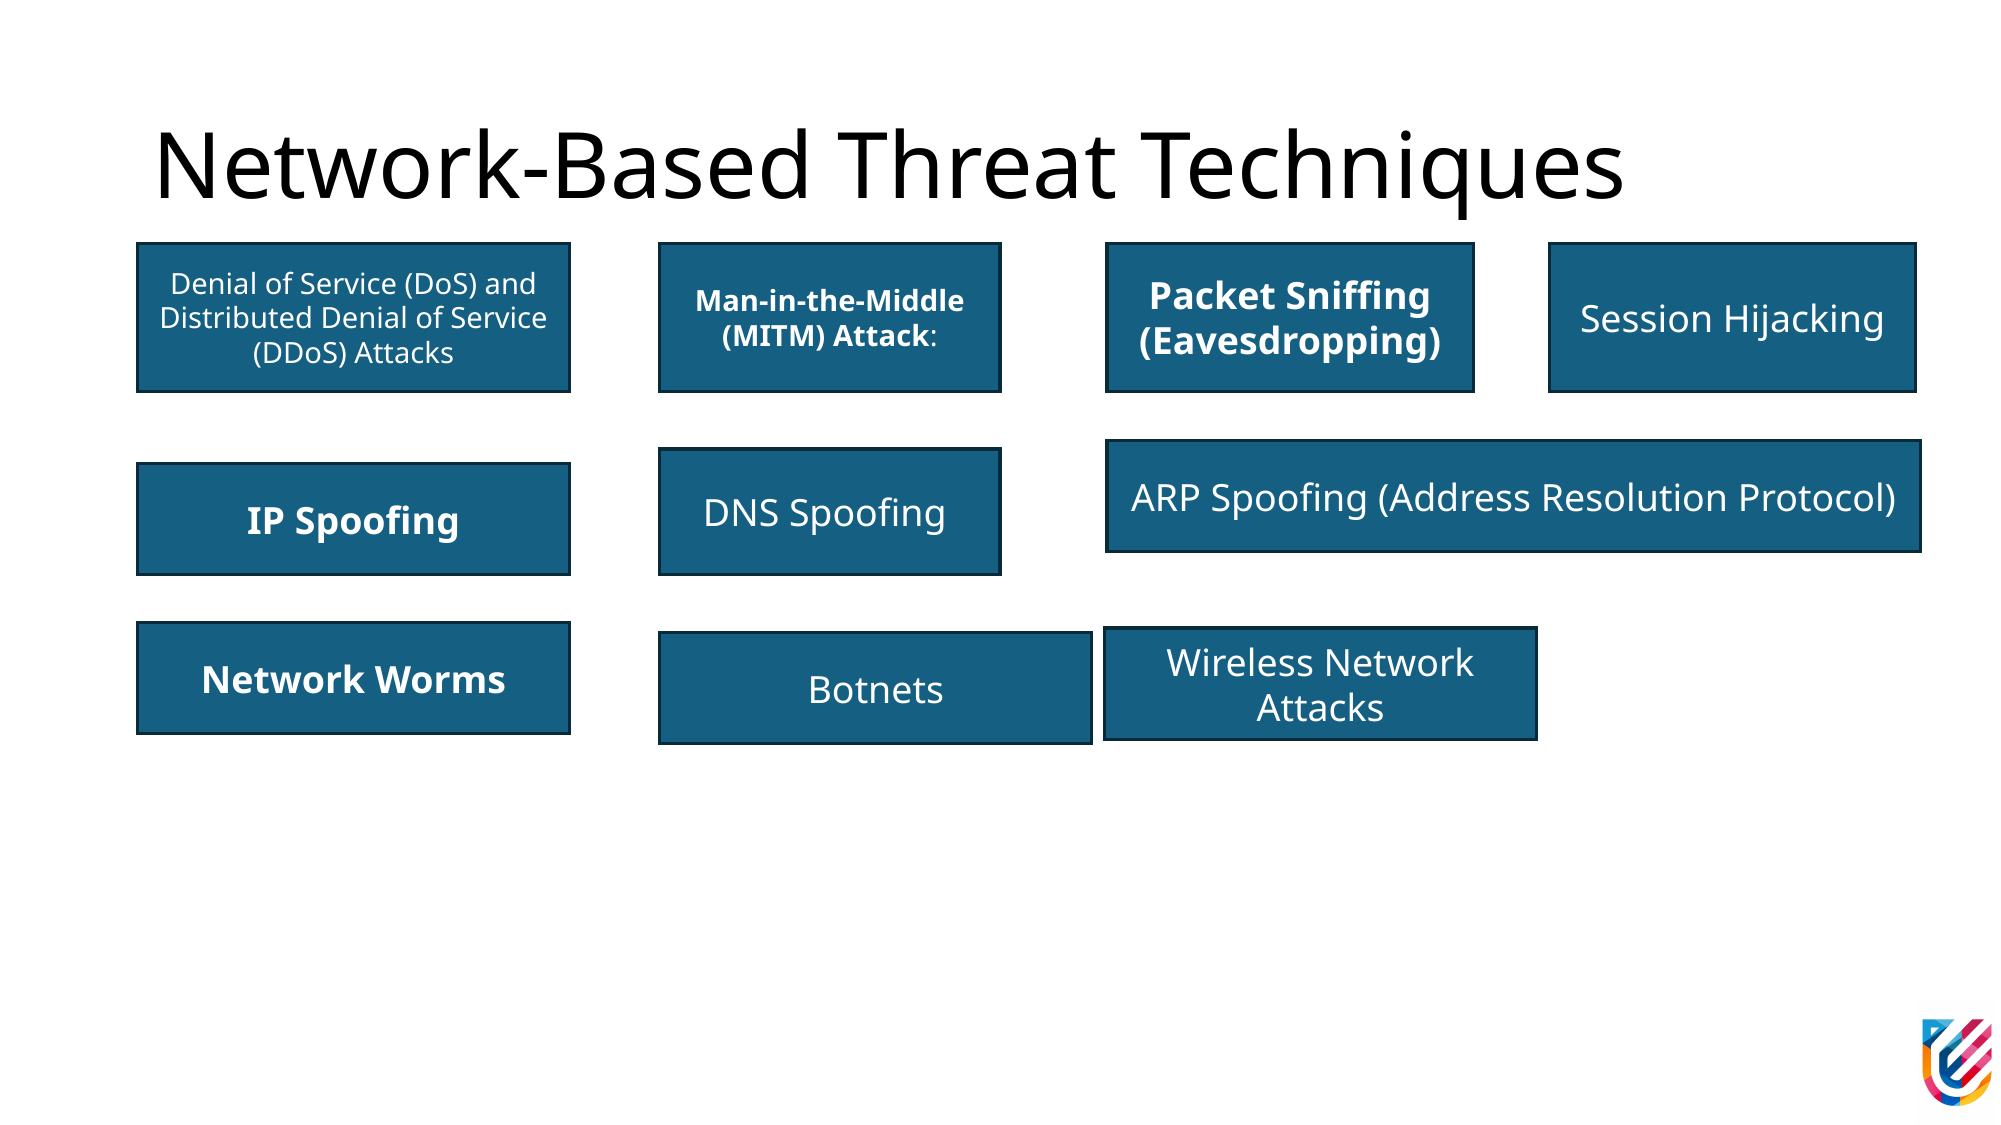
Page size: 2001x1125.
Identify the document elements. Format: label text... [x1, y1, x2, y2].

text_box Session Hijacking [1548, 242, 1917, 393]
text_box Denial of Service (DoS) and Distributed Denial of Service (DDoS) Attacks [136, 242, 571, 393]
text_box DNS Spoofing [658, 447, 1002, 576]
title Network-Based Threat Techniques [137, 59, 1863, 278]
text_box Botnets [658, 631, 1093, 745]
picture [1915, 1000, 1995, 1125]
text_box Man-in-the-Middle (MITM) Attack: [658, 242, 1002, 393]
text_box Network Worms [136, 621, 571, 735]
text_box IP Spoofing [136, 462, 571, 576]
text_box Packet Sniffing (Eavesdropping) [1105, 242, 1475, 393]
text_box ARP Spoofing (Address Resolution Protocol) [1105, 439, 1922, 553]
text_box Wireless Network Attacks [1103, 626, 1538, 741]
